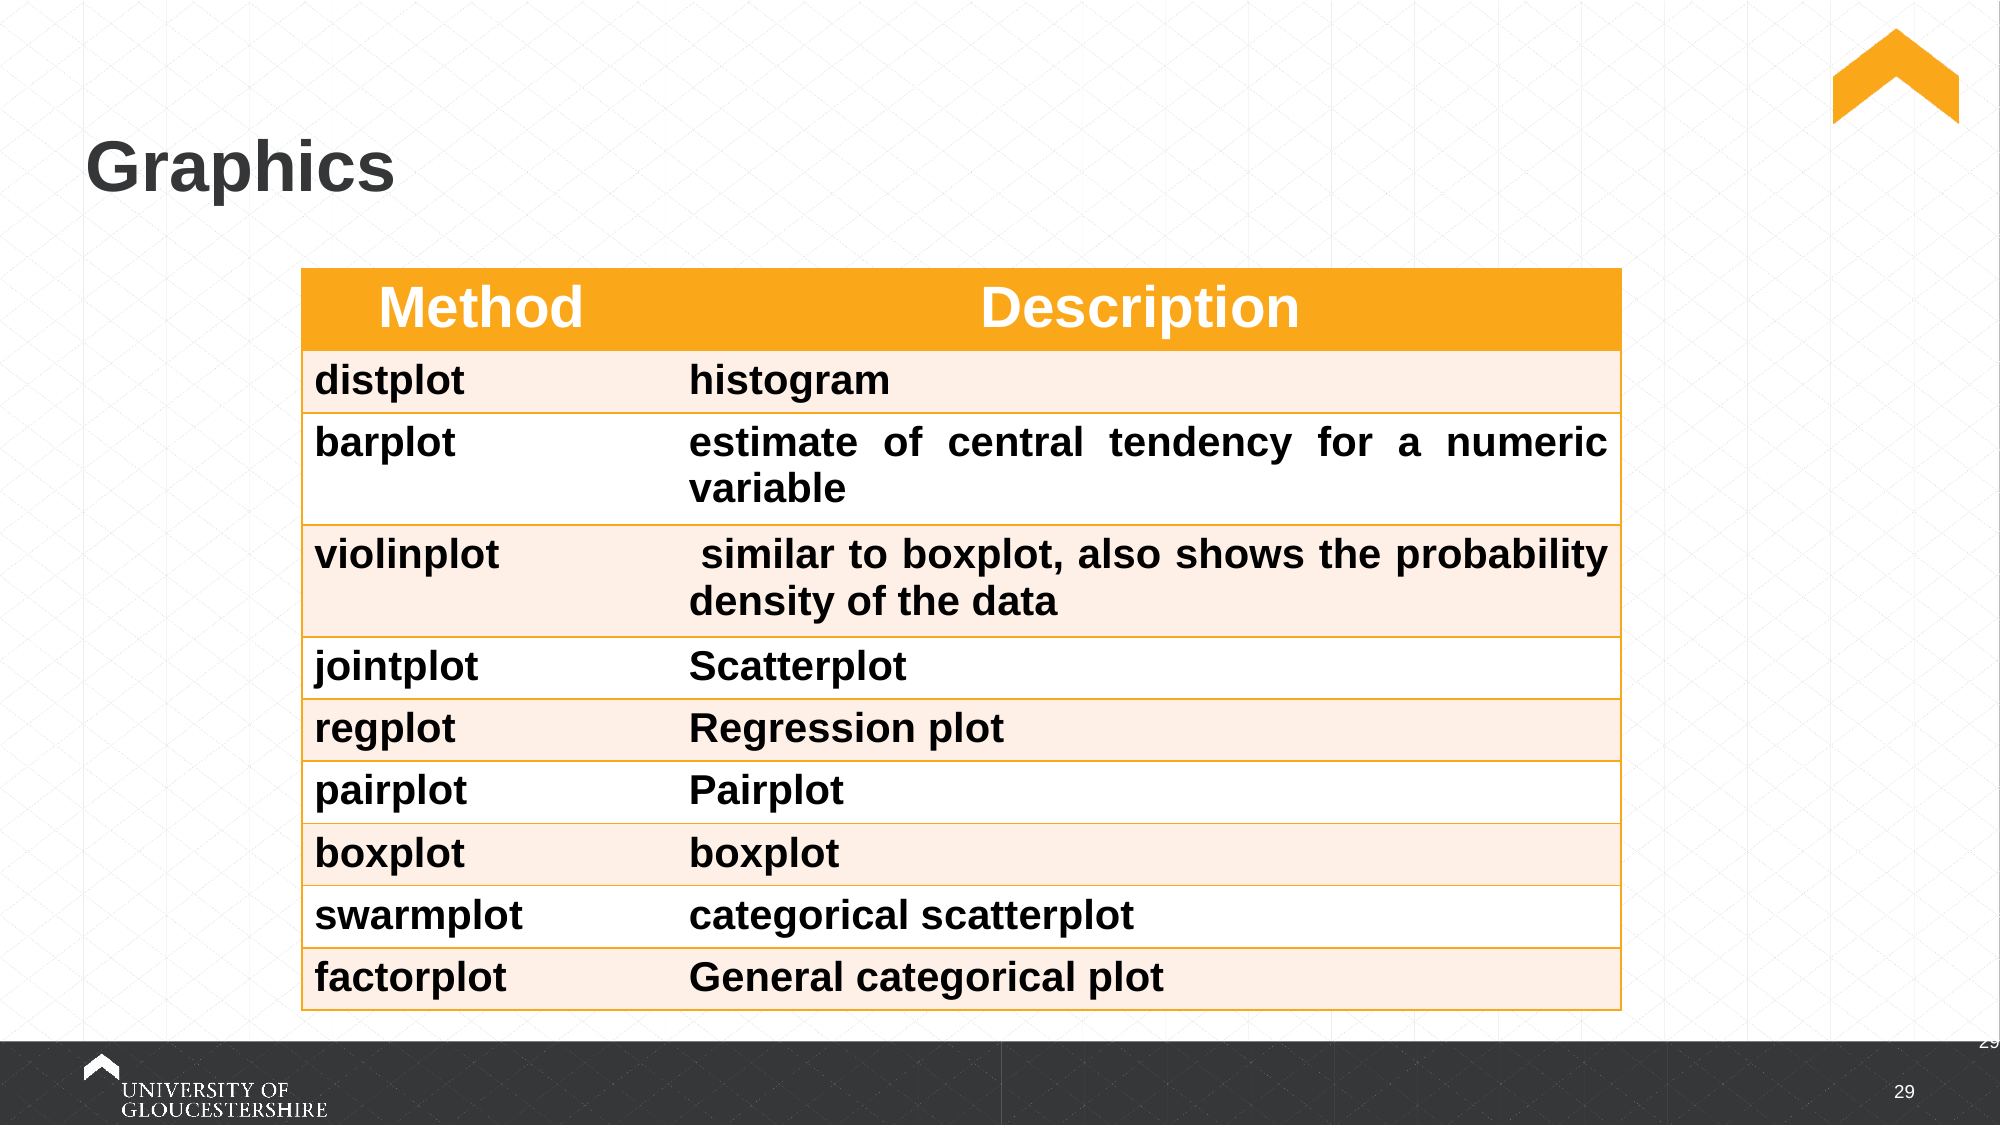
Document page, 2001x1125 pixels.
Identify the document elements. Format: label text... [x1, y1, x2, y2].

table_cell estimate of central tendency for a numeric variable [677, 414, 1620, 524]
table_cell Scatterplot [677, 638, 1620, 698]
table_cell General categorical plot [677, 949, 1620, 1009]
table_cell histogram [677, 351, 1620, 412]
table_cell Pairplot [677, 762, 1620, 823]
picture [0, 1, 2001, 1125]
table_cell boxplot [677, 824, 1620, 885]
table_cell swarmplot [303, 886, 677, 947]
table_cell Regression plot [677, 700, 1620, 760]
table_cell pairplot [303, 762, 677, 823]
title Graphics [85, 138, 983, 257]
table_cell jointplot [303, 638, 677, 698]
table_header Method [303, 269, 677, 350]
slide_number 29 [1926, 995, 2000, 1071]
table_cell violinplot [303, 526, 677, 636]
table_cell boxplot [303, 824, 677, 885]
table_header Description [677, 269, 1620, 350]
table_cell regplot [303, 700, 677, 760]
table_cell barplot [303, 414, 677, 524]
table_cell factorplot [303, 949, 677, 1009]
table_cell categorical scatterplot [677, 886, 1620, 947]
table_cell distplot [303, 351, 677, 412]
table_cell similar to boxplot, also shows the probability density of the data [677, 526, 1620, 636]
